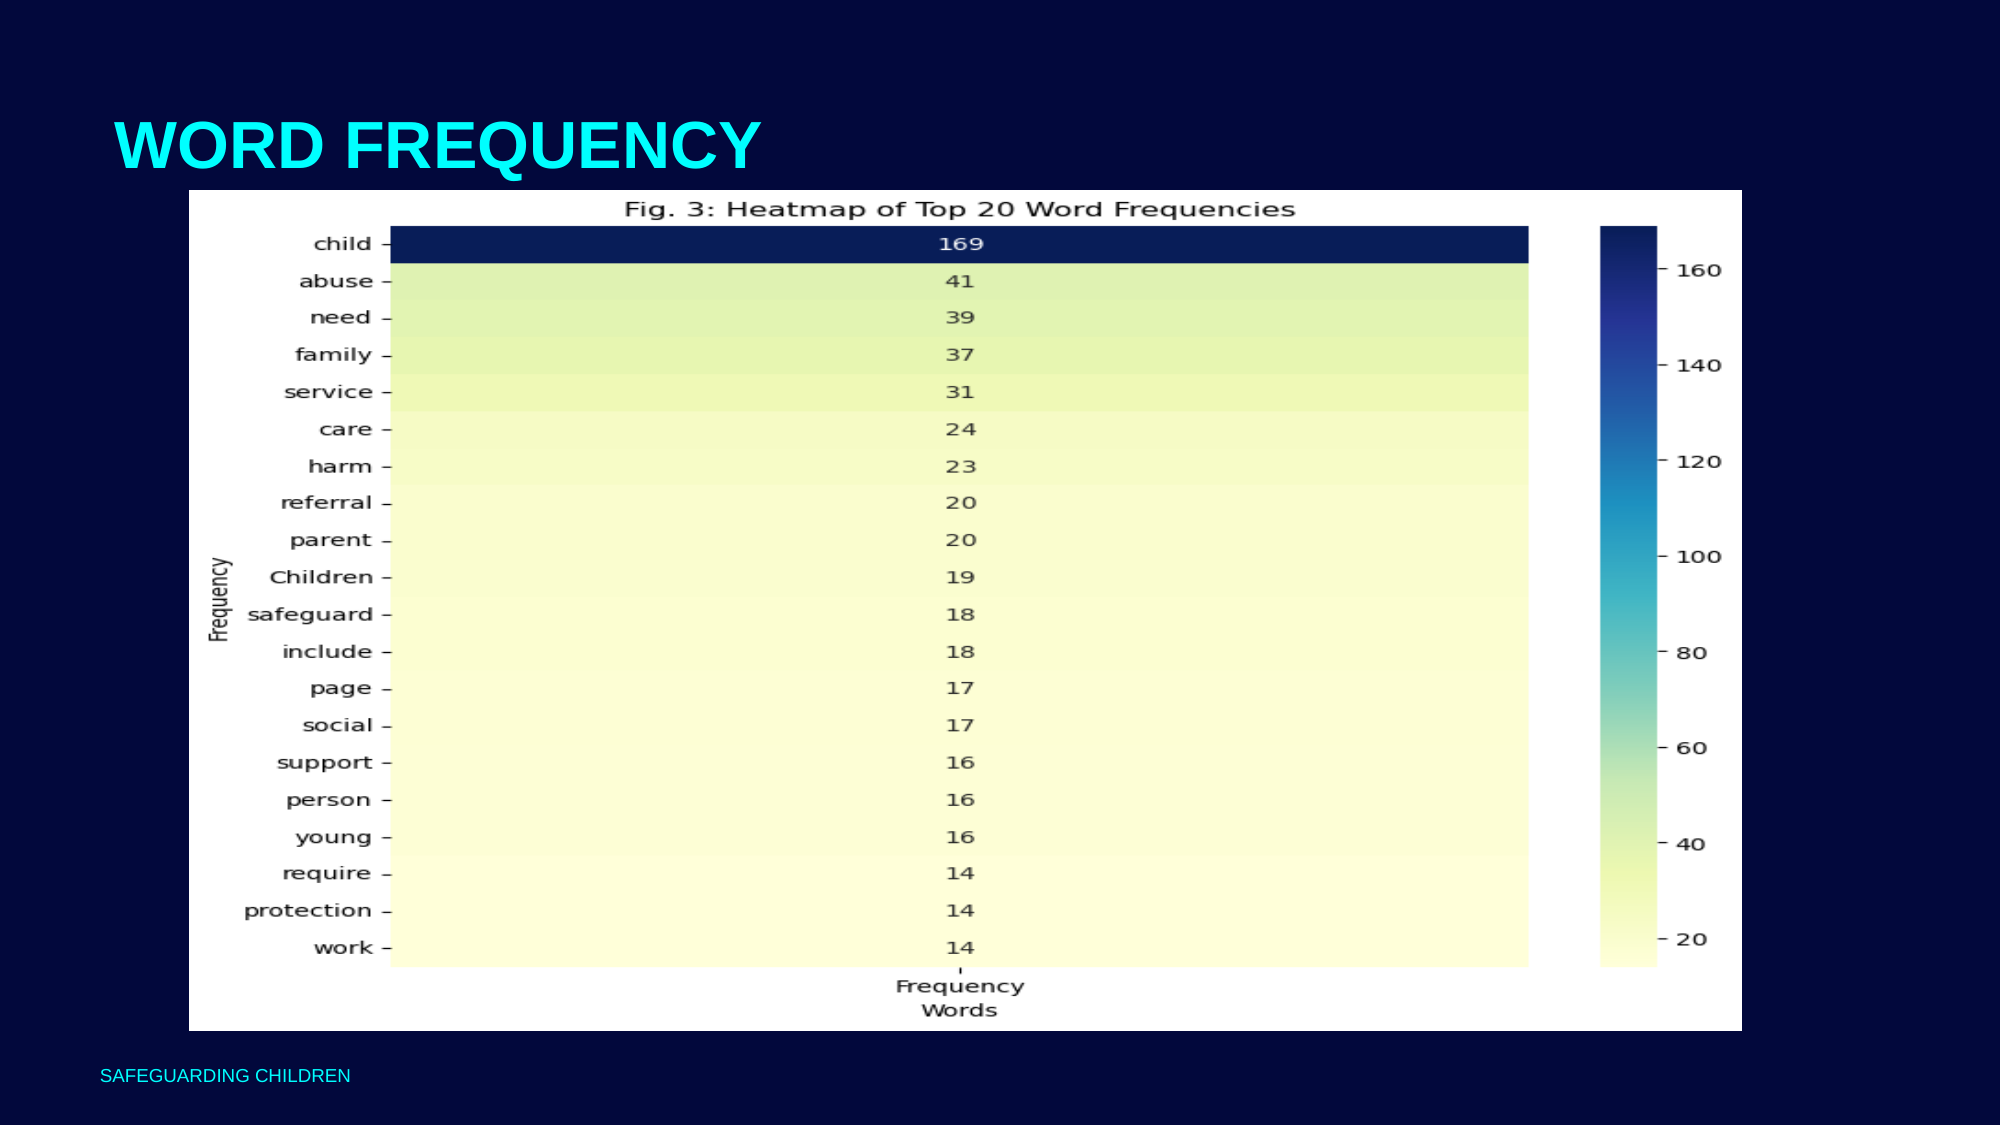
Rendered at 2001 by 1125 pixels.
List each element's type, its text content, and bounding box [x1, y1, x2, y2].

text_box WORD FREQUENCY [99, 94, 1101, 189]
picture [189, 190, 1742, 1031]
footer SAFEGUARDING CHILDREN [99, 1063, 775, 1088]
